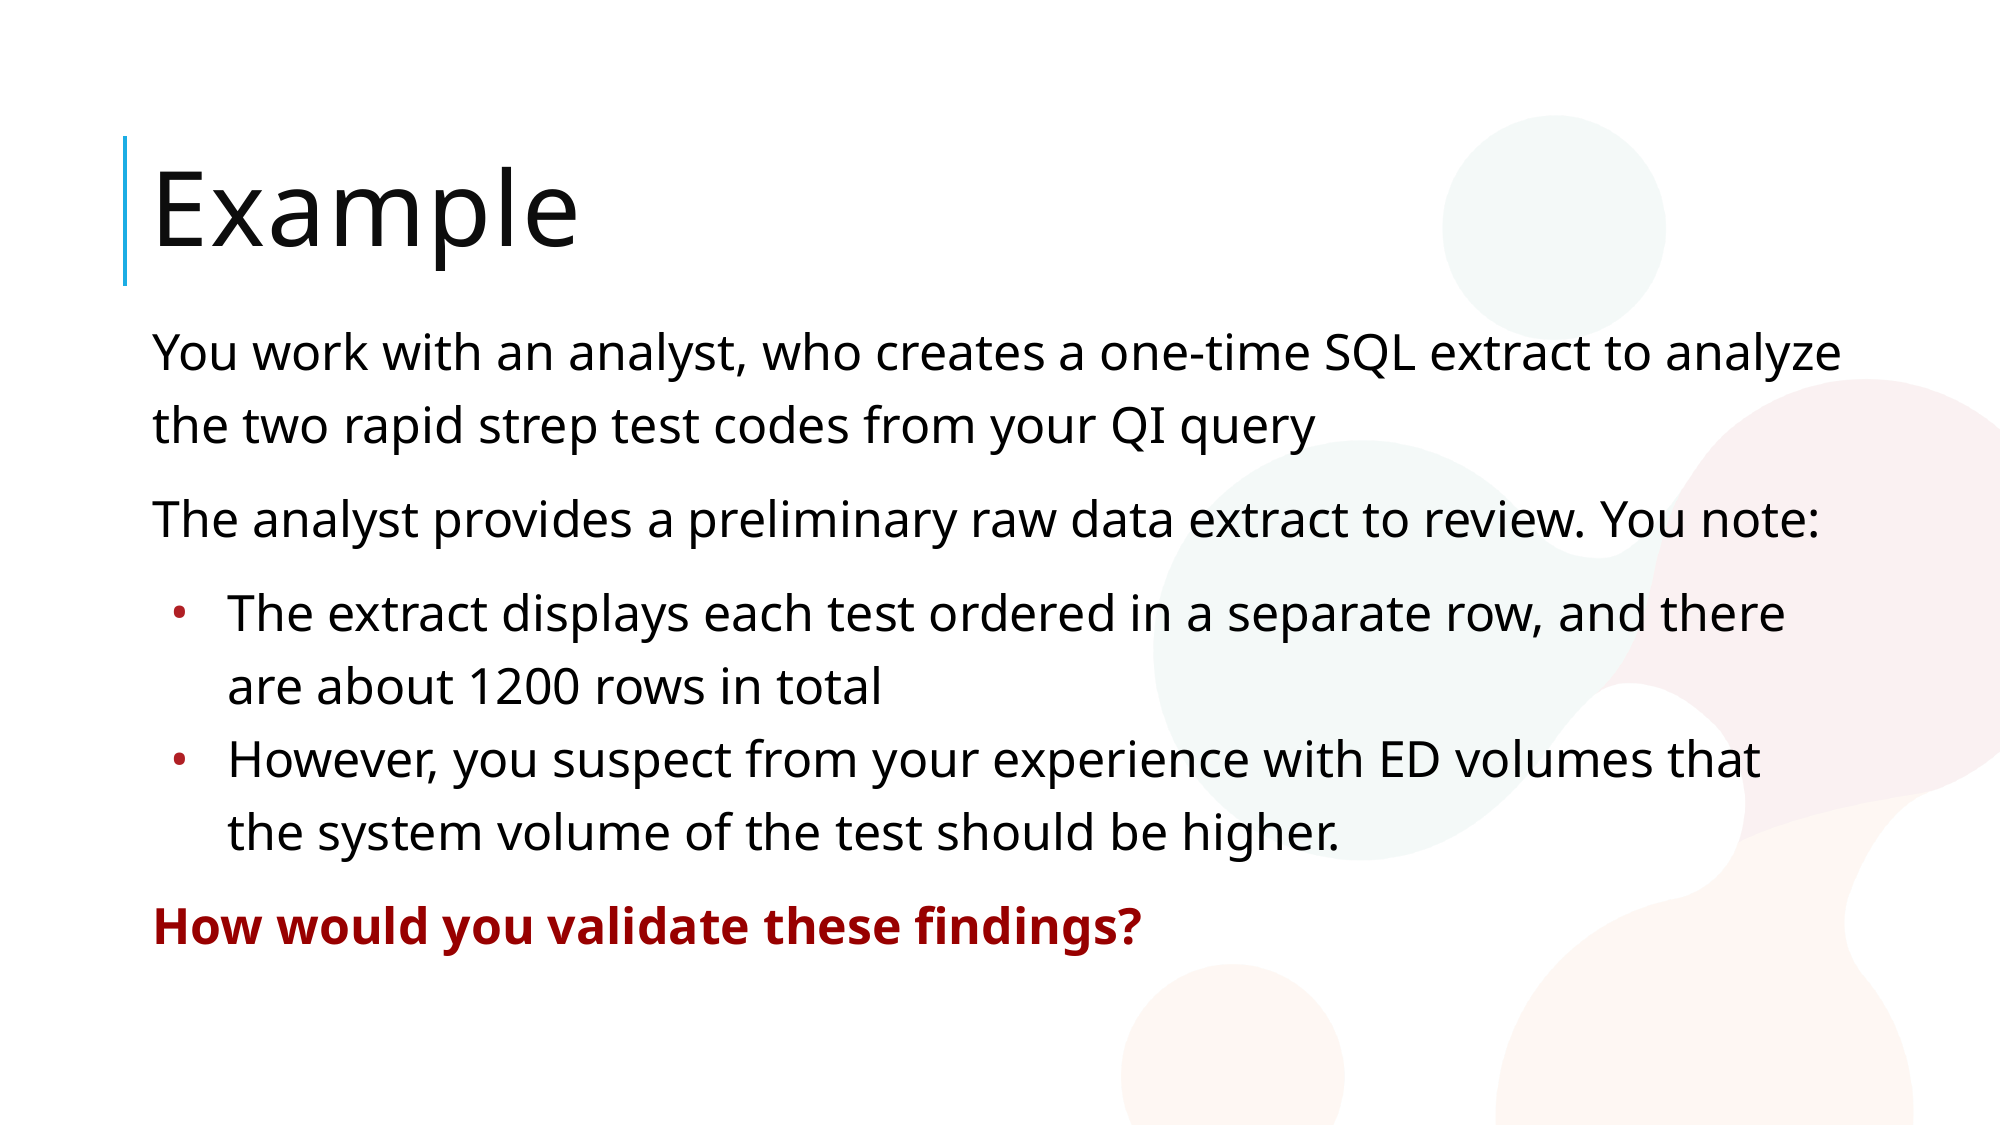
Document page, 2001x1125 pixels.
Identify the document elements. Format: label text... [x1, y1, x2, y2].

title Example [135, 141, 1861, 284]
list You work with an analyst, who creates a one-time SQL extract to analyze the two rapid strep test codes from your QI query The analyst provides a preliminary raw data extract to review. You note: The extract displays each test ordered in a separate row, and there are about 1200 rows in total However, you suspect from your experience with ED volumes that the system volume of the test should be higher. How would you validate these findings? [137, 299, 1863, 946]
